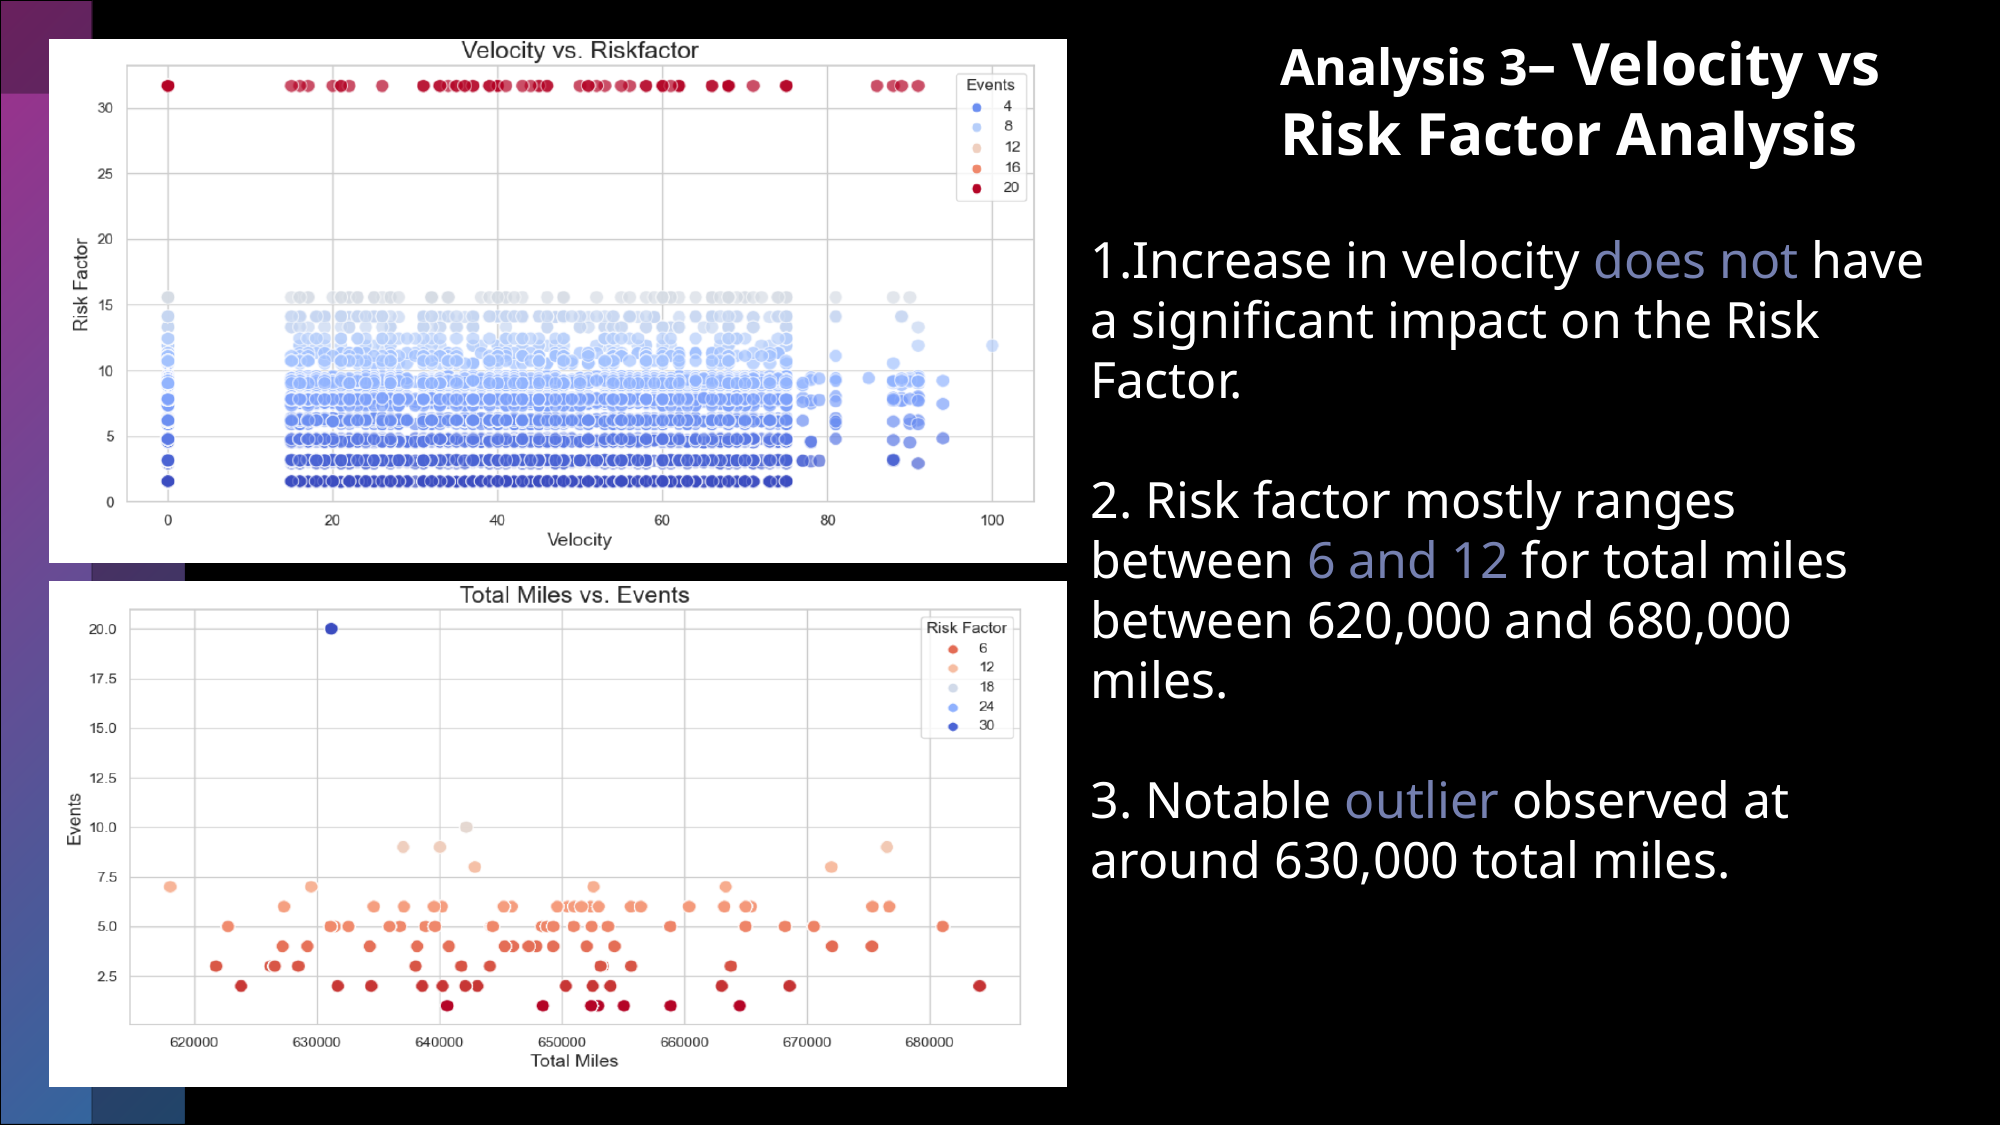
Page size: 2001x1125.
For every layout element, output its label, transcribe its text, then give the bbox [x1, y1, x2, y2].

picture [49, 39, 1067, 563]
picture [49, 581, 1067, 1087]
title Analysis 3– Velocity vs Risk Factor Analysis [1265, 19, 2000, 211]
text_box Increase in velocity does not have a significant impact on the Risk Factor. 2. Risk factor mostly ranges between 6 and 12 for total miles between 620,000 and 680,000 miles. 3. Notable outlier observed at around 630,000 total miles. [1075, 221, 1952, 897]
